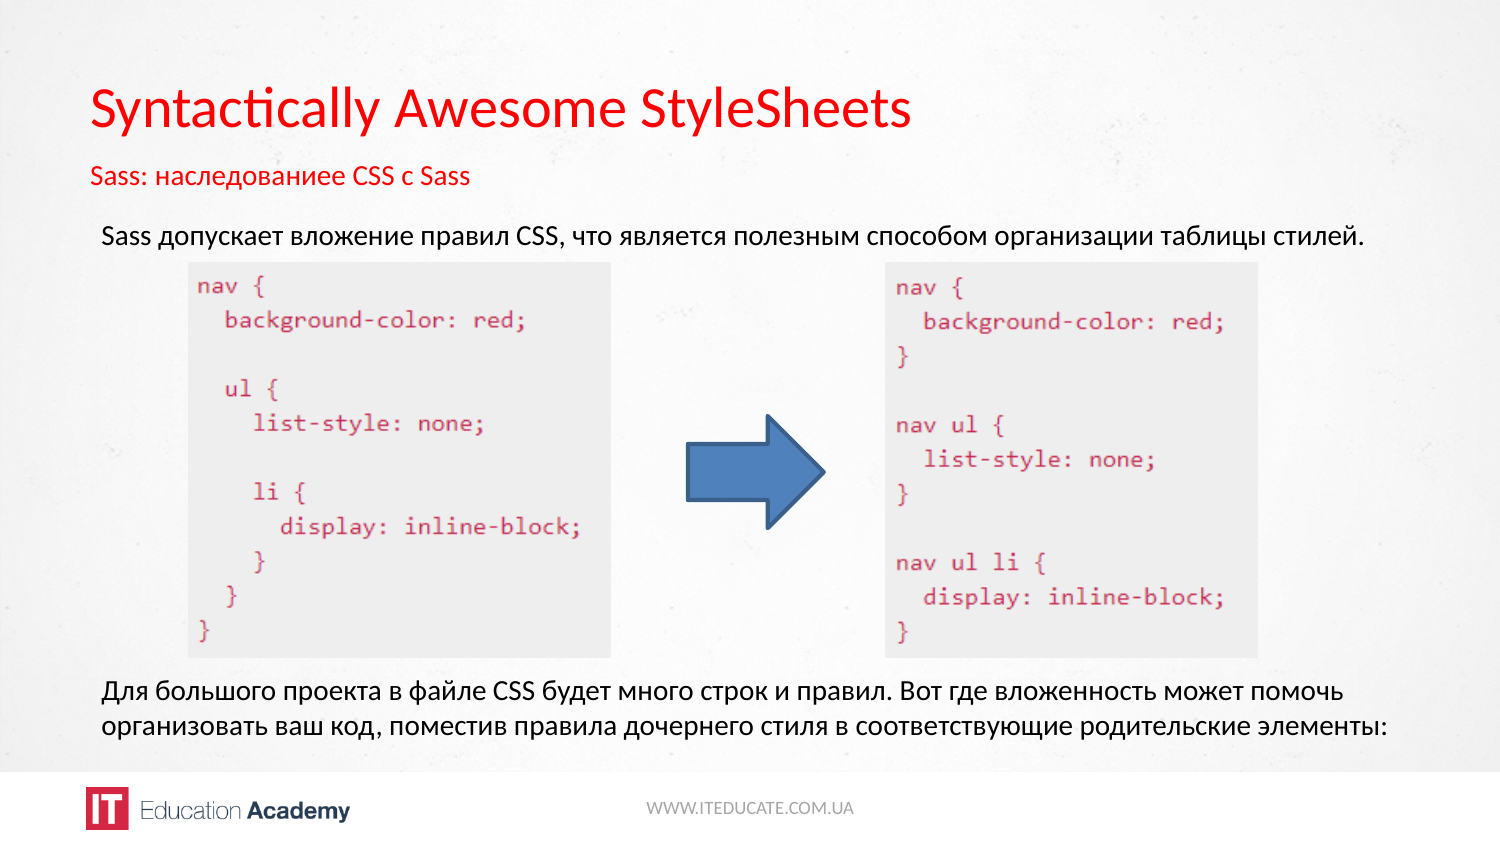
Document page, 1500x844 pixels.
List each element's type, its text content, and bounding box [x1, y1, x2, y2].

list Sass: наследованиее CSS с Sass [74, 148, 1442, 210]
picture [0, 0, 1500, 772]
text_box Sass допускает вложение правил CSS, что является полезным способом организации таблицы стилей. Для большого проекта в файле CSS будет много строк и правил. Вот где вложенность может помочь организовать ваш код, поместив правила дочернего стиля в соответствующие родительские элементы: [86, 209, 1426, 844]
picture [885, 262, 1258, 658]
text_box [685, 413, 826, 531]
picture [188, 262, 611, 658]
picture [85, 787, 350, 830]
title Syntactically Awesome StyleSheets [74, 34, 1426, 148]
